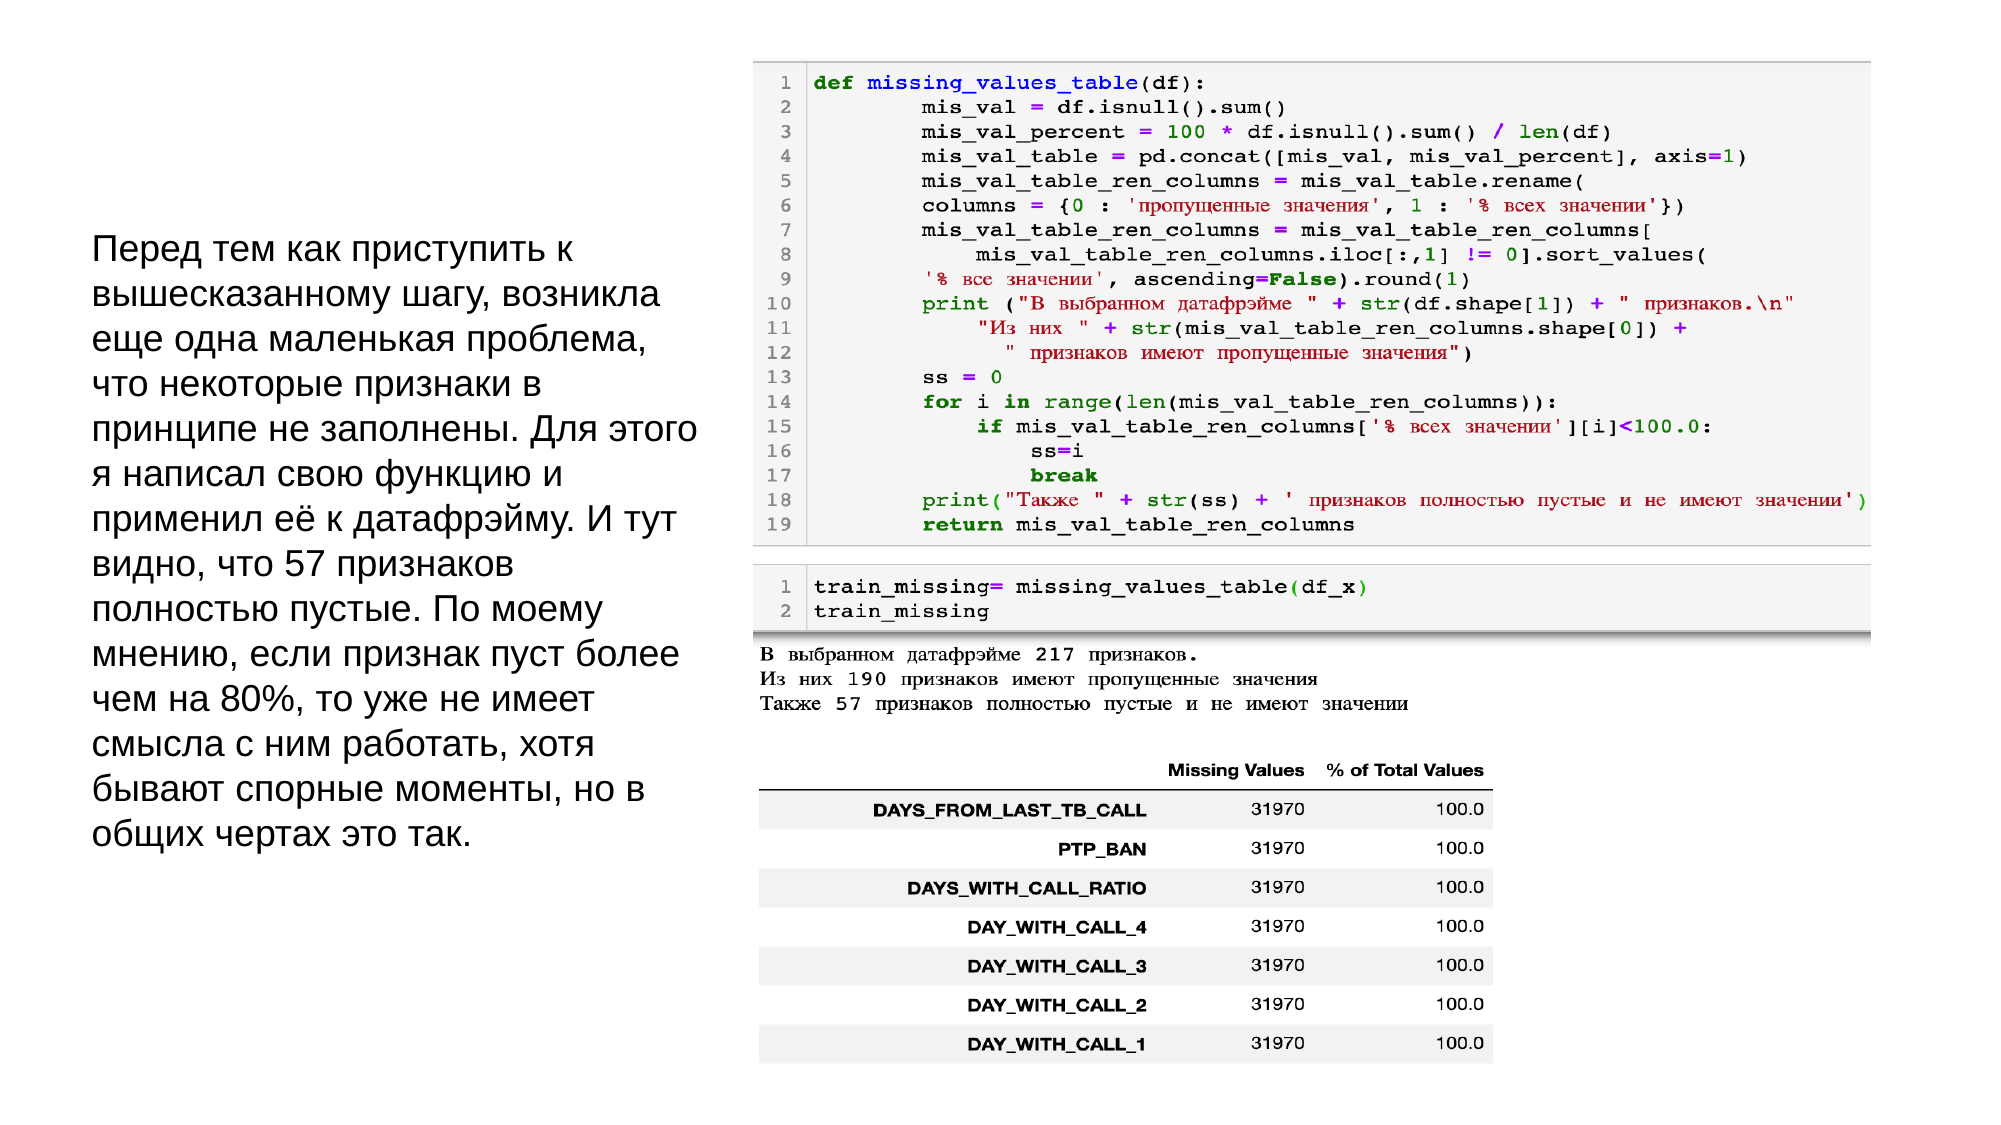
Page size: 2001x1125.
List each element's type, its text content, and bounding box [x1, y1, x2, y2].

picture [753, 58, 1871, 1066]
text_box Перед тем как приступить к вышесказанному шагу, возникла еще одна маленькая проблема, что некоторые признаки в принципе не заполнены. Для этого я написал свою функцию и применил её к датафрэйму. И тут видно, что 57 признаков полностью пустые. По моему мнению, если признак пуст более чем на 80%, то уже не имеет смысла с ним работать, хотя бывают спорные моменты, но в общих чертах это так. [76, 216, 717, 861]
